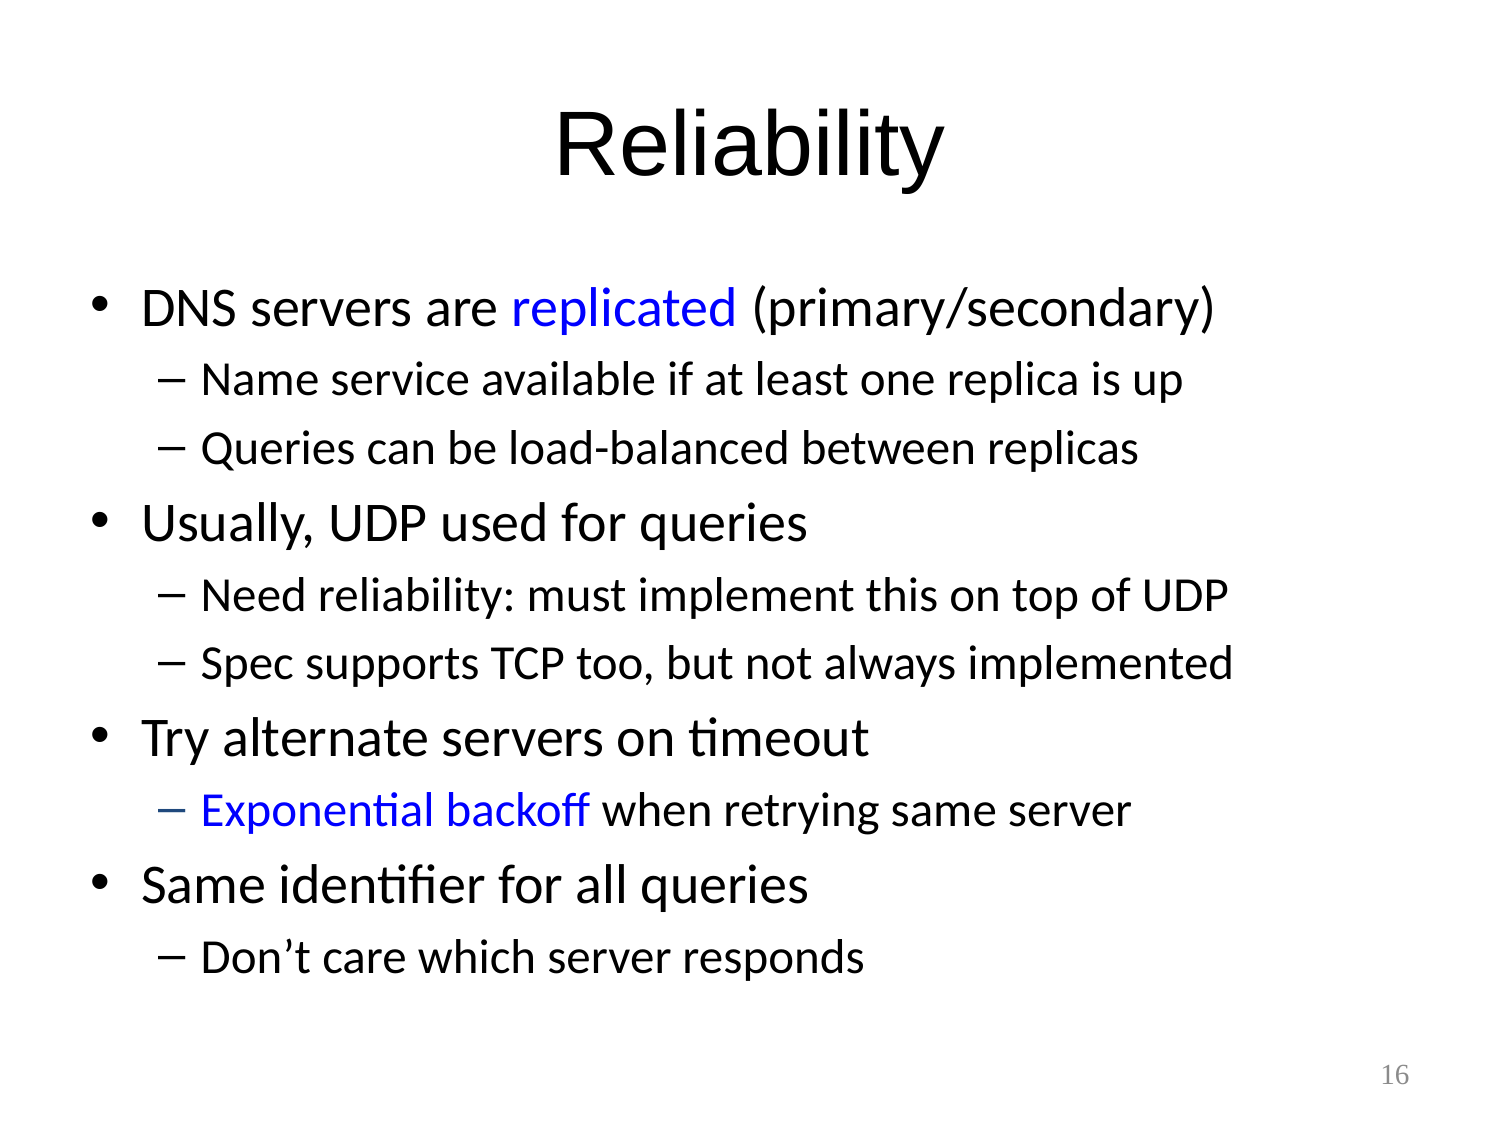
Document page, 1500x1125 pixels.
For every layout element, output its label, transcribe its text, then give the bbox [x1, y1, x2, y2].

list DNS servers are replicated (primary/secondary) Name service available if at least one replica is up Queries can be load-balanced between replicas Usually, UDP used for queries Need reliability: must implement this on top of UDP Spec supports TCP too, but not always implemented Try alternate servers on timeout Exponential backoff when retrying same server Same identifier for all queries Don’t care which server responds [75, 262, 1425, 1005]
title Reliability [75, 45, 1425, 233]
slide_number 16 [1074, 1042, 1425, 1103]
